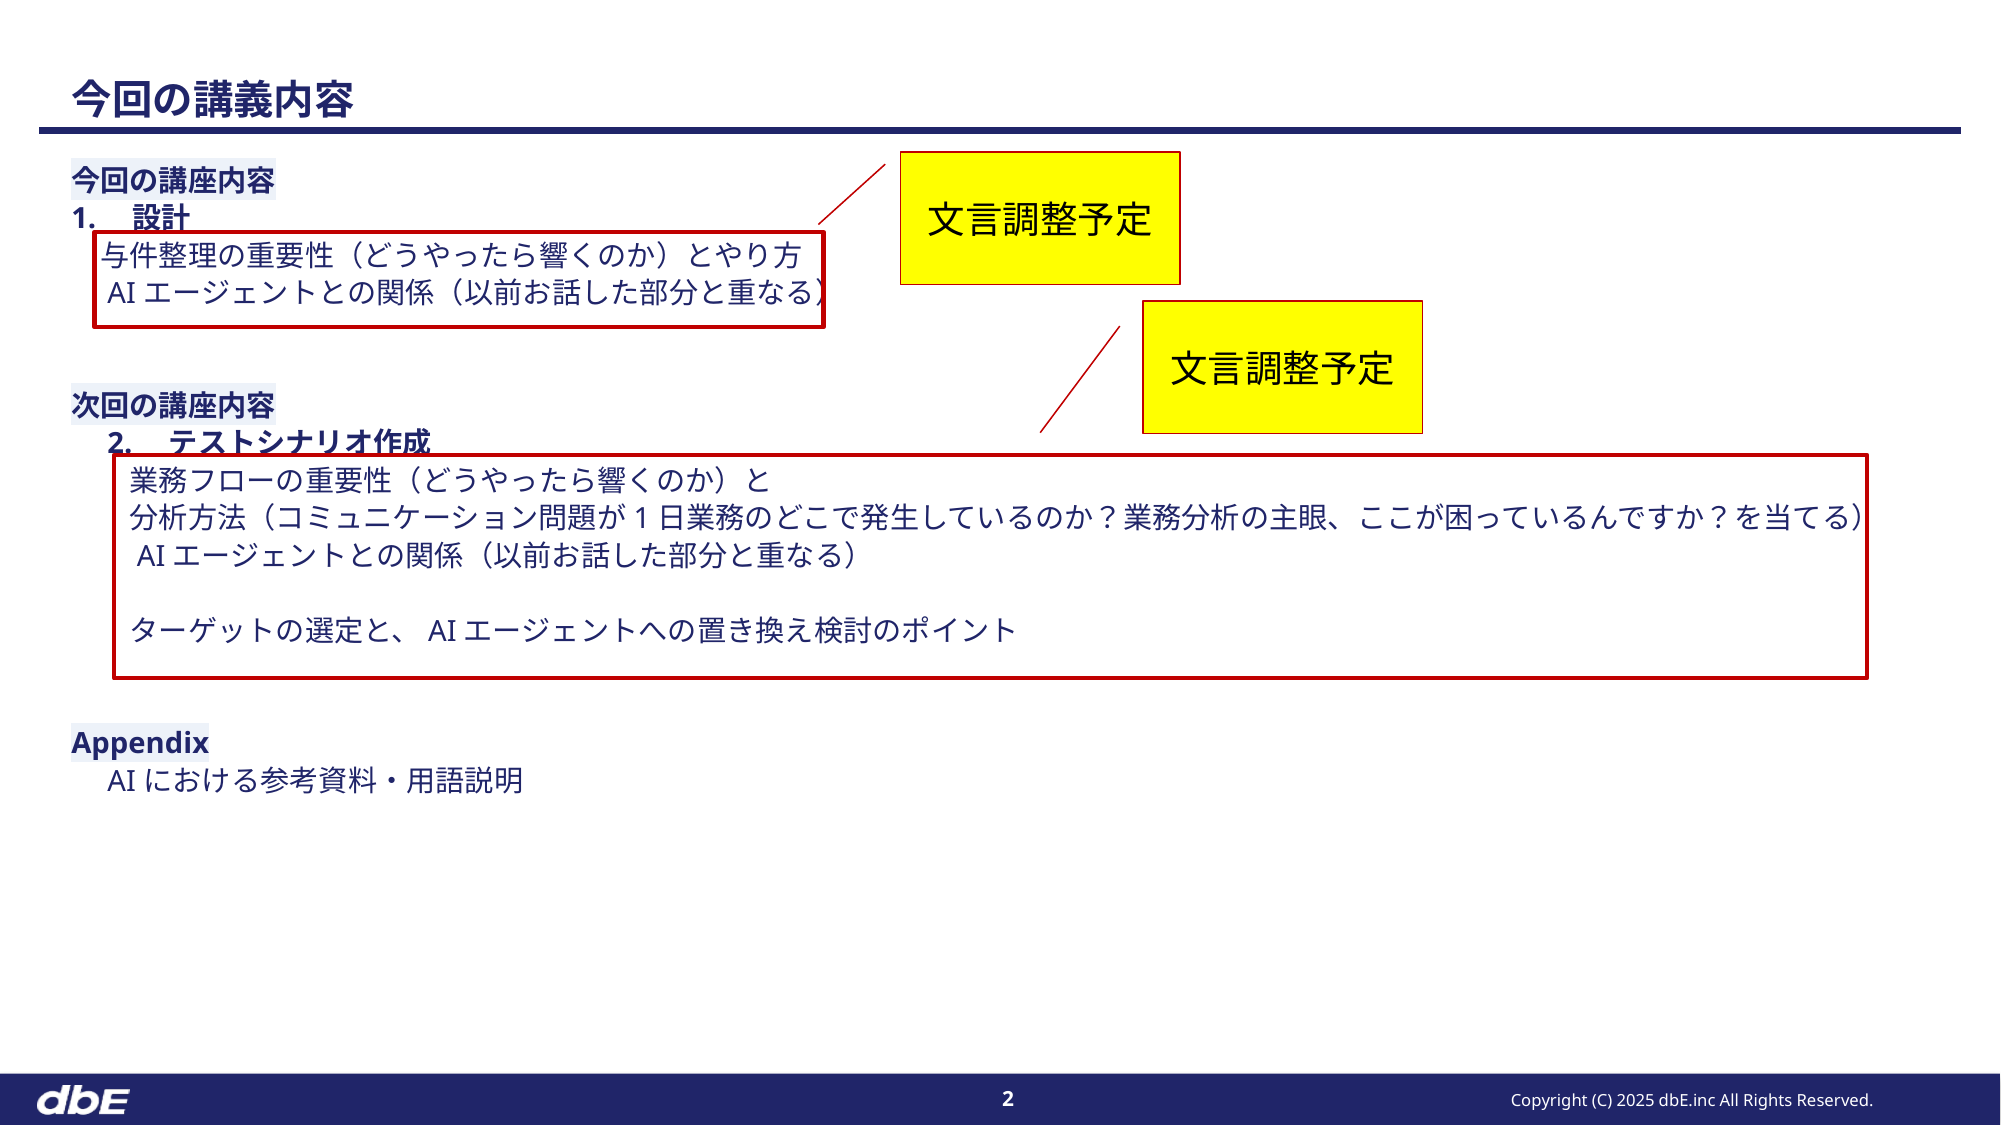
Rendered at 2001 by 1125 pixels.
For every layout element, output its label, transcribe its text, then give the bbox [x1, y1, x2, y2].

text_box 今回の講座内容 1. 設計 与件整理の重要性（どうやったら響くのか）とやり方 AIエージェントとの関係（以前お話した部分と重なる） 次回の講座内容 2. テストシナリオ作成 業務フローの重要性（どうやったら響くのか）と 分析方法（コミュニケーション問題が1日業務のどこで発生しているのか？業務分析の主眼、ここが困っているんですか？を当てる） AIエージェントとの関係（以前お話した部分と重なる） ターゲットの選定と、AIエージェントへの置き換え検討のポイント Appendix AIにおける参考資料・用語説明 [56, 152, 1906, 805]
footer Copyright (C) 2025 dbE.inc All Rights Reserved. [1385, 1069, 2000, 1125]
text_box 文言調整予定 [1141, 299, 1424, 436]
slide_number 2 [861, 1074, 1155, 1125]
text_box 文言調整予定 [1038, 324, 1122, 434]
text_box [92, 230, 825, 329]
text_box 文言調整予定 [816, 162, 887, 227]
title 今回の講義内容 [56, 66, 1946, 131]
text_box 文言調整予定 [898, 150, 1182, 287]
text_box [112, 453, 1869, 680]
picture [37, 1085, 130, 1115]
